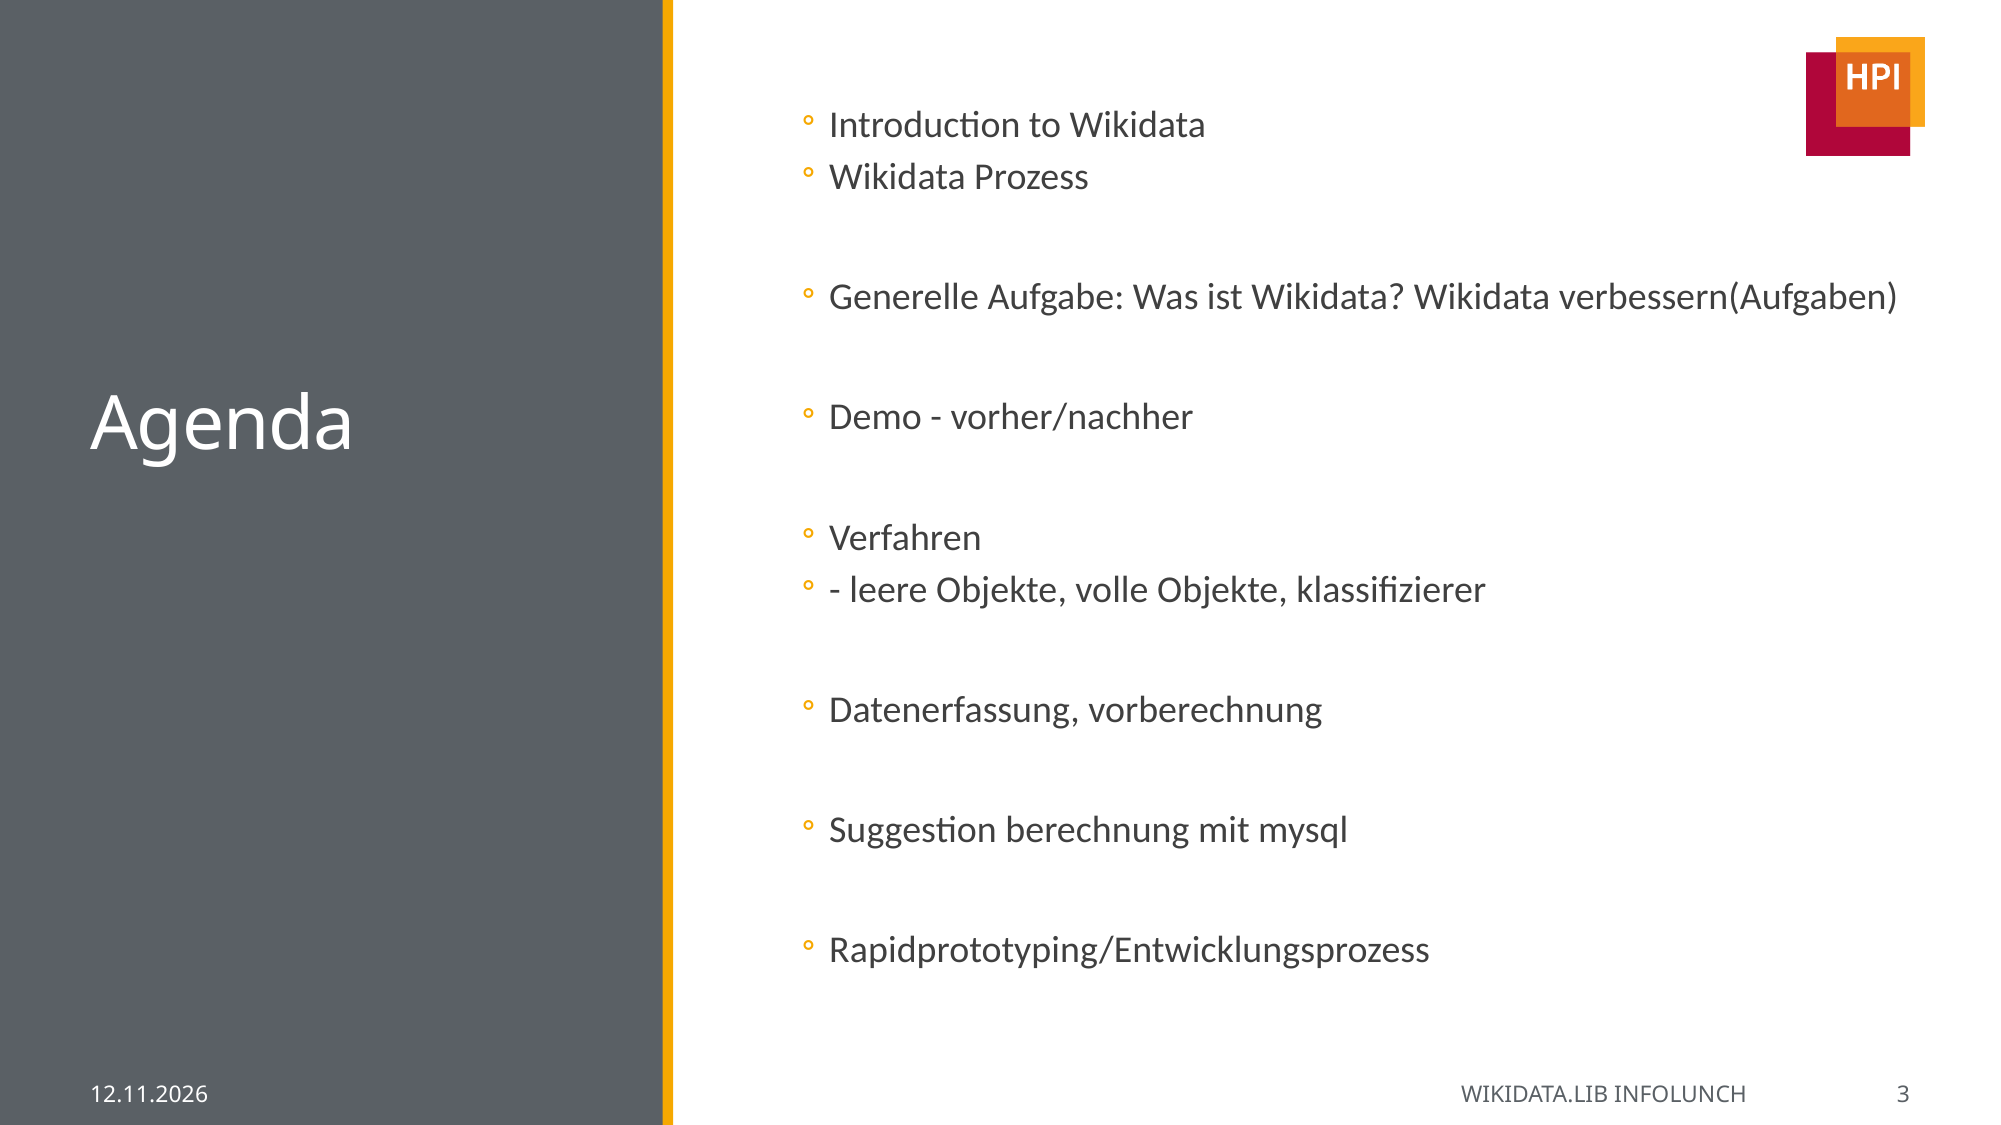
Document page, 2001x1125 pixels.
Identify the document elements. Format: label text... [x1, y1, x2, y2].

title Agenda [75, 97, 600, 473]
list Introduction to Wikidata Wikidata Prozess Generelle Aufgabe: Was ist Wikidata? Wikidata verbessern(Aufgaben) Demo - vorher/nachher Verfahren - leere Objekte, volle Objekte, klassifizierer Datenerfassung, vorberechnung Suggestion berechnung mit mysql Rapidprototyping/Entwicklungsprozess [756, 97, 1925, 997]
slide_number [75, 1065, 233, 1125]
footer Wikidata.lib Infolunch [756, 1065, 1763, 1125]
picture [1806, 37, 1925, 97]
slide_number 3 [1768, 1065, 1926, 1125]
